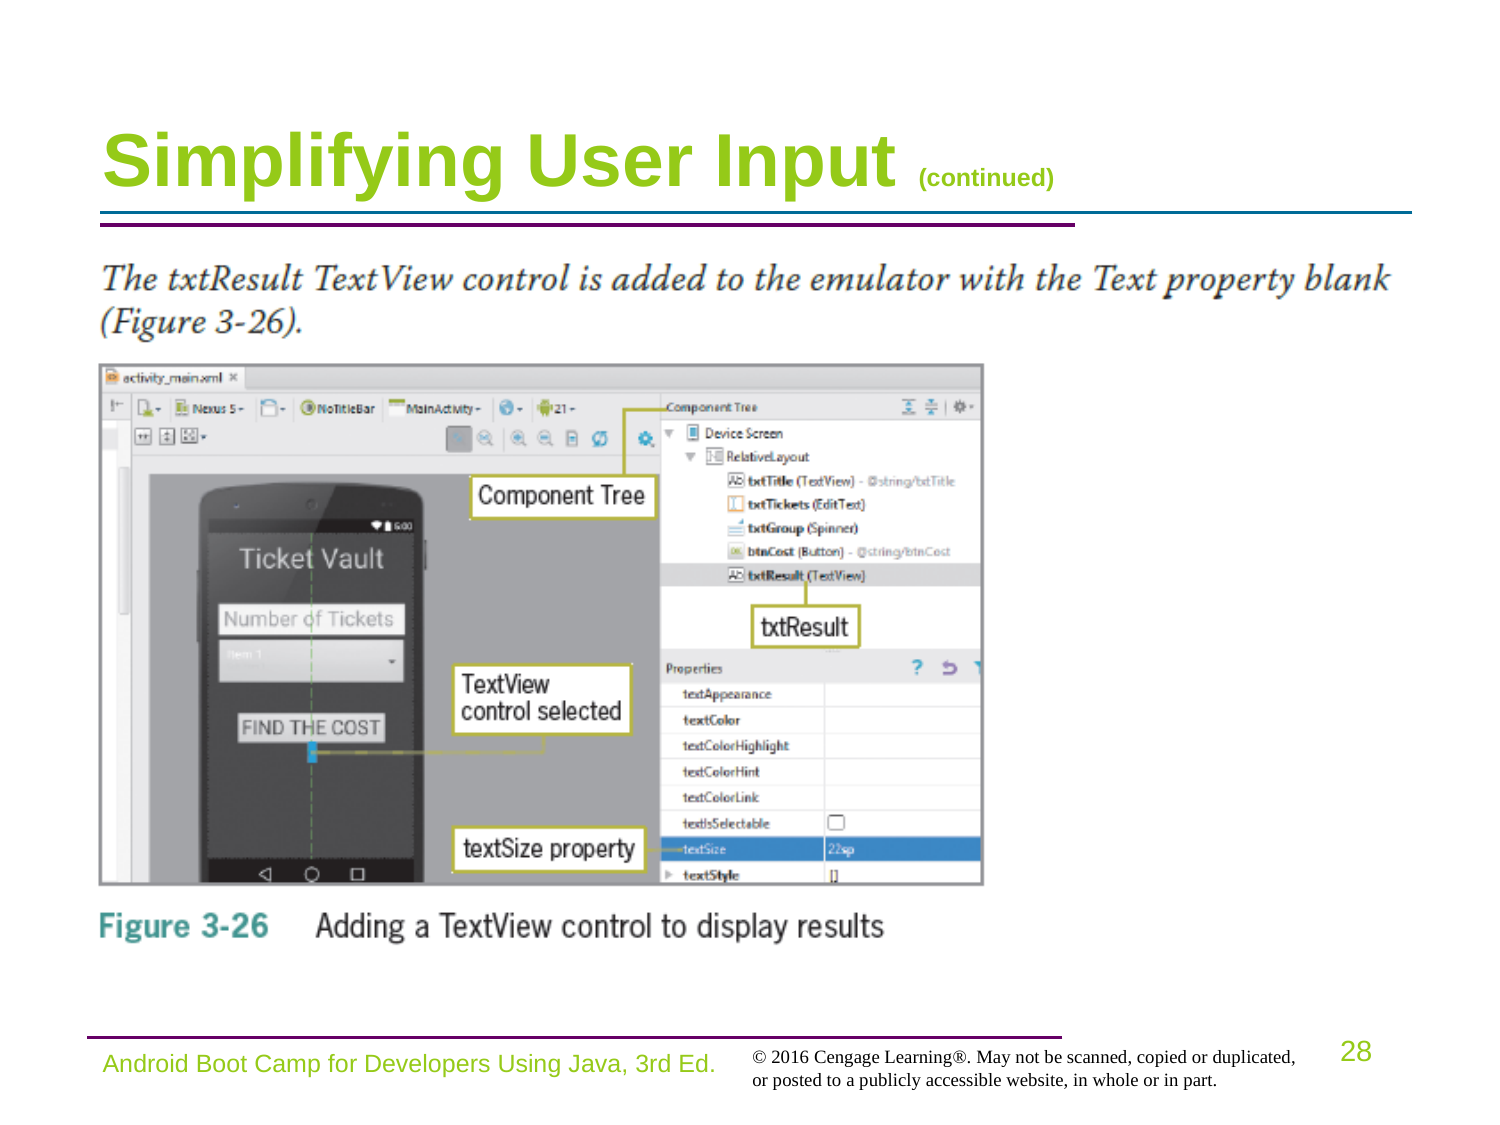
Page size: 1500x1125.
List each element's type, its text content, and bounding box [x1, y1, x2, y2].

picture [90, 255, 1413, 963]
slide_number 28 [1074, 1025, 1388, 1100]
title Simplifying User Input (continued) [87, 62, 1413, 251]
footer Android Boot Camp for Developers Using Java, 3rd Ed. [87, 1025, 988, 1100]
